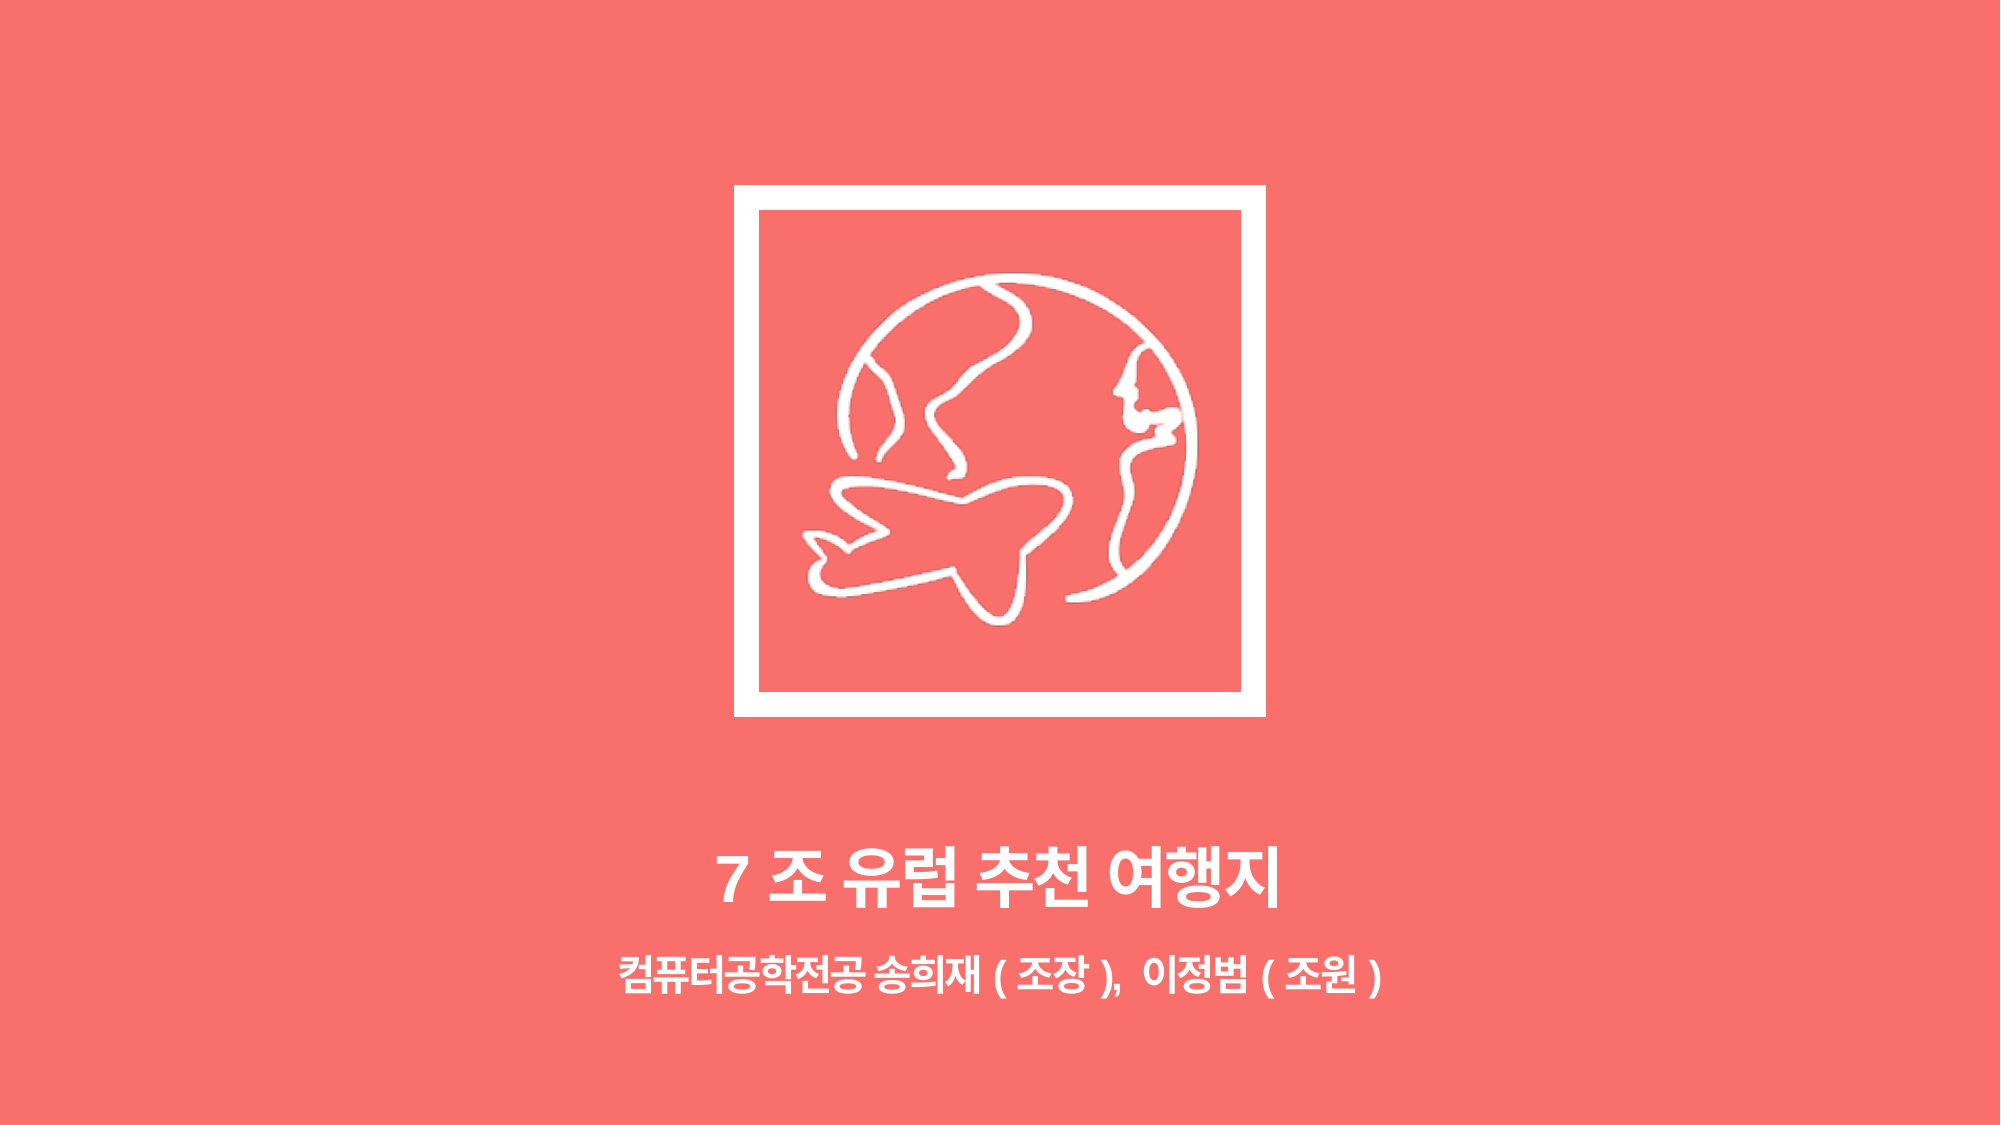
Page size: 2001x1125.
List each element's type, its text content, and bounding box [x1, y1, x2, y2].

text_box 컴퓨터공학전공 송희재(조장), 이정범(조원) [602, 940, 1398, 1006]
picture [791, 242, 1209, 660]
text_box [746, 197, 1254, 705]
text_box 7조 유럽 추천 여행지 [700, 828, 1300, 940]
